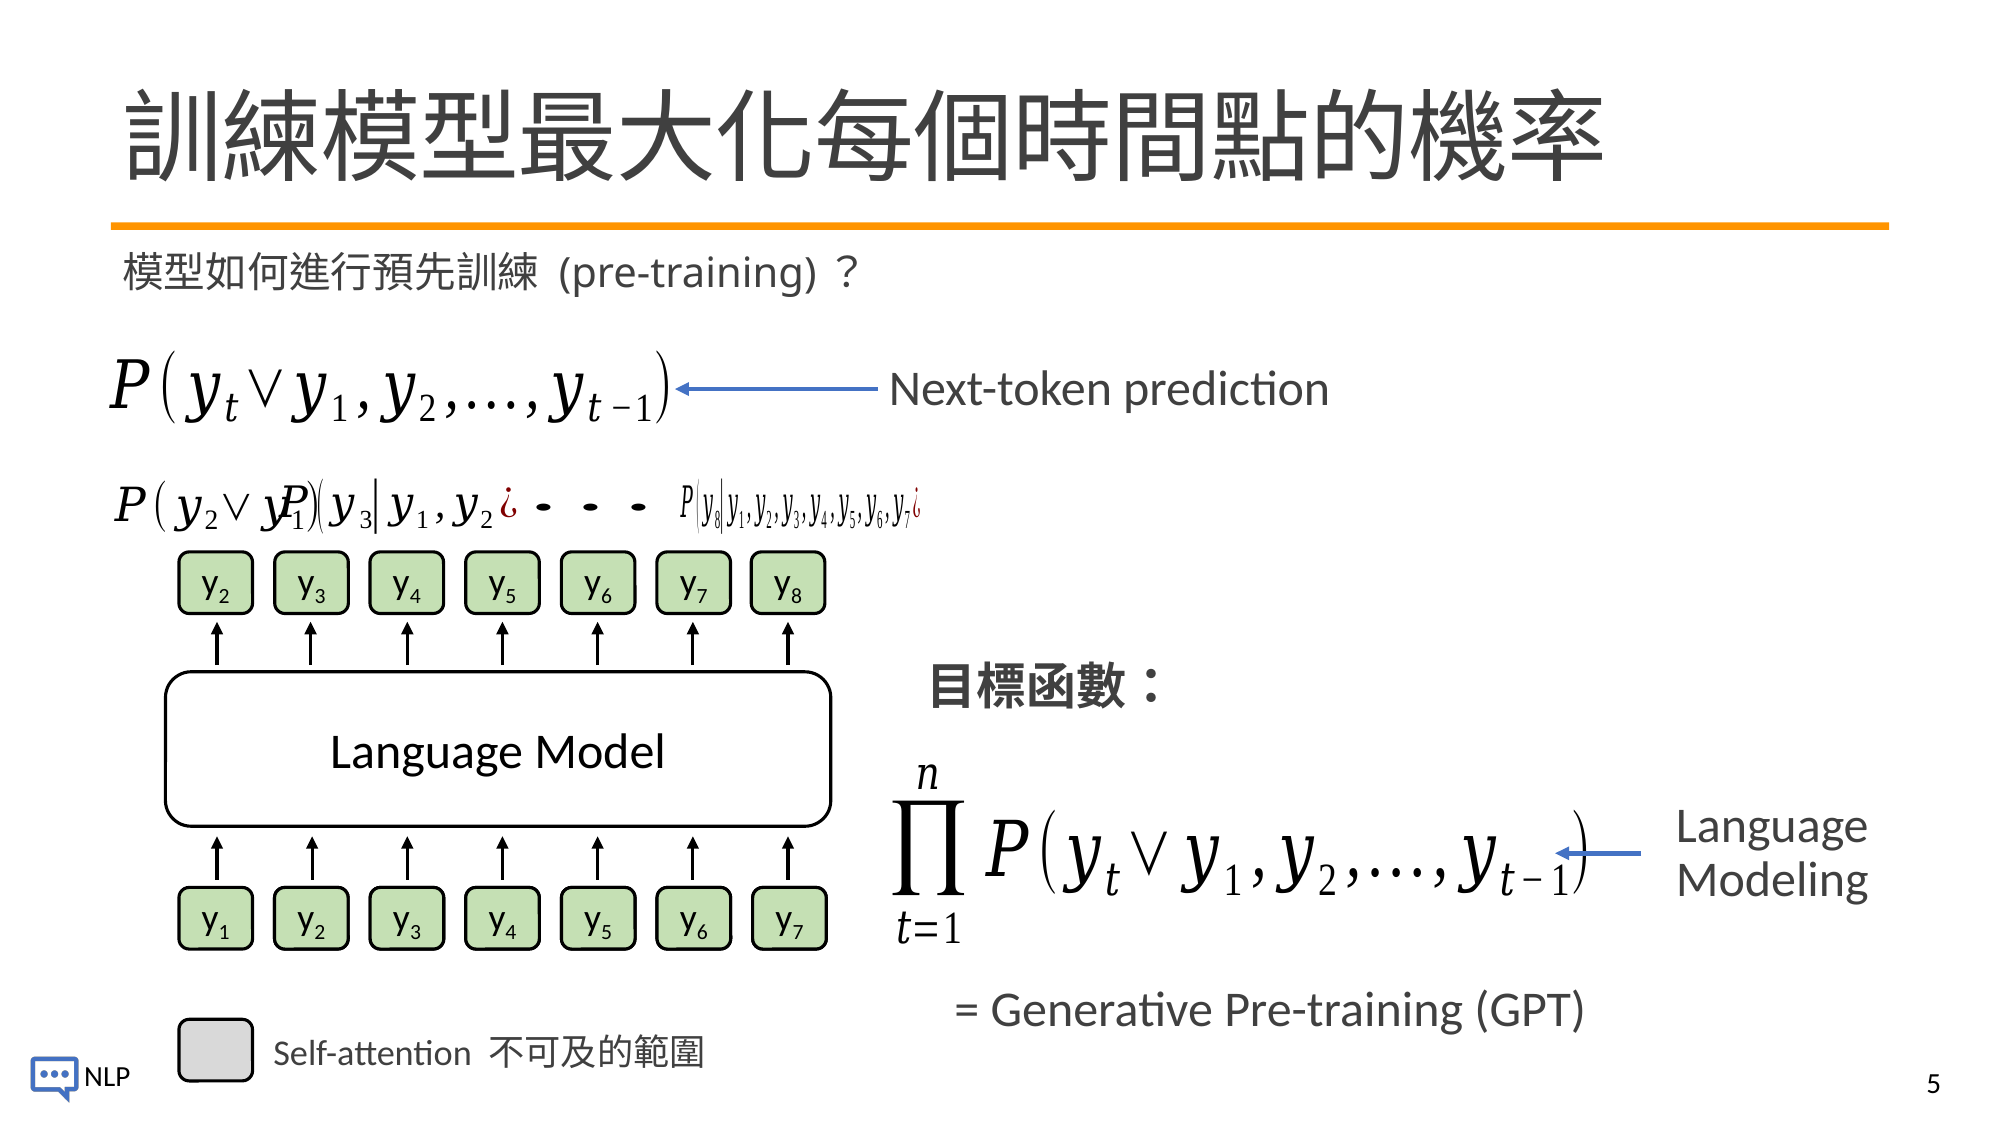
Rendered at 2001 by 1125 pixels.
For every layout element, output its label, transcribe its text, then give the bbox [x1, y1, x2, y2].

text_box y7 [751, 886, 828, 951]
text_box y6 [560, 550, 637, 615]
text_box y1 [177, 886, 254, 951]
text_box [177, 1017, 254, 1083]
text_box = Generative Pre-training (GPT) [916, 941, 1625, 1081]
text_box y5 [560, 886, 637, 951]
picture [23, 1047, 86, 1110]
text_box y7 [655, 550, 732, 615]
text_box y2 [273, 886, 350, 951]
text_box y3 [368, 886, 446, 951]
list 模型如何進行預先訓練 (pre-training)？ [107, 244, 1899, 331]
text_box y6 [655, 886, 732, 951]
text_box y5 [464, 550, 541, 615]
text_box Next-token prediction [877, 346, 1409, 432]
title 訓練模型最大化每個時間點的機率 [107, 58, 1899, 228]
text_box y3 [273, 550, 350, 615]
text_box 目標函數： [919, 618, 1183, 759]
text_box y8 [749, 550, 827, 615]
text_box Language Model [164, 670, 833, 828]
text_box Self-attention 不可及的範圍 [273, 1026, 886, 1082]
text_box y4 [368, 550, 445, 615]
text_box Language Modeling [1641, 783, 1904, 923]
text_box y4 [464, 886, 541, 951]
text_box y2 [177, 550, 254, 615]
slide_number 5 [1740, 1052, 1957, 1113]
